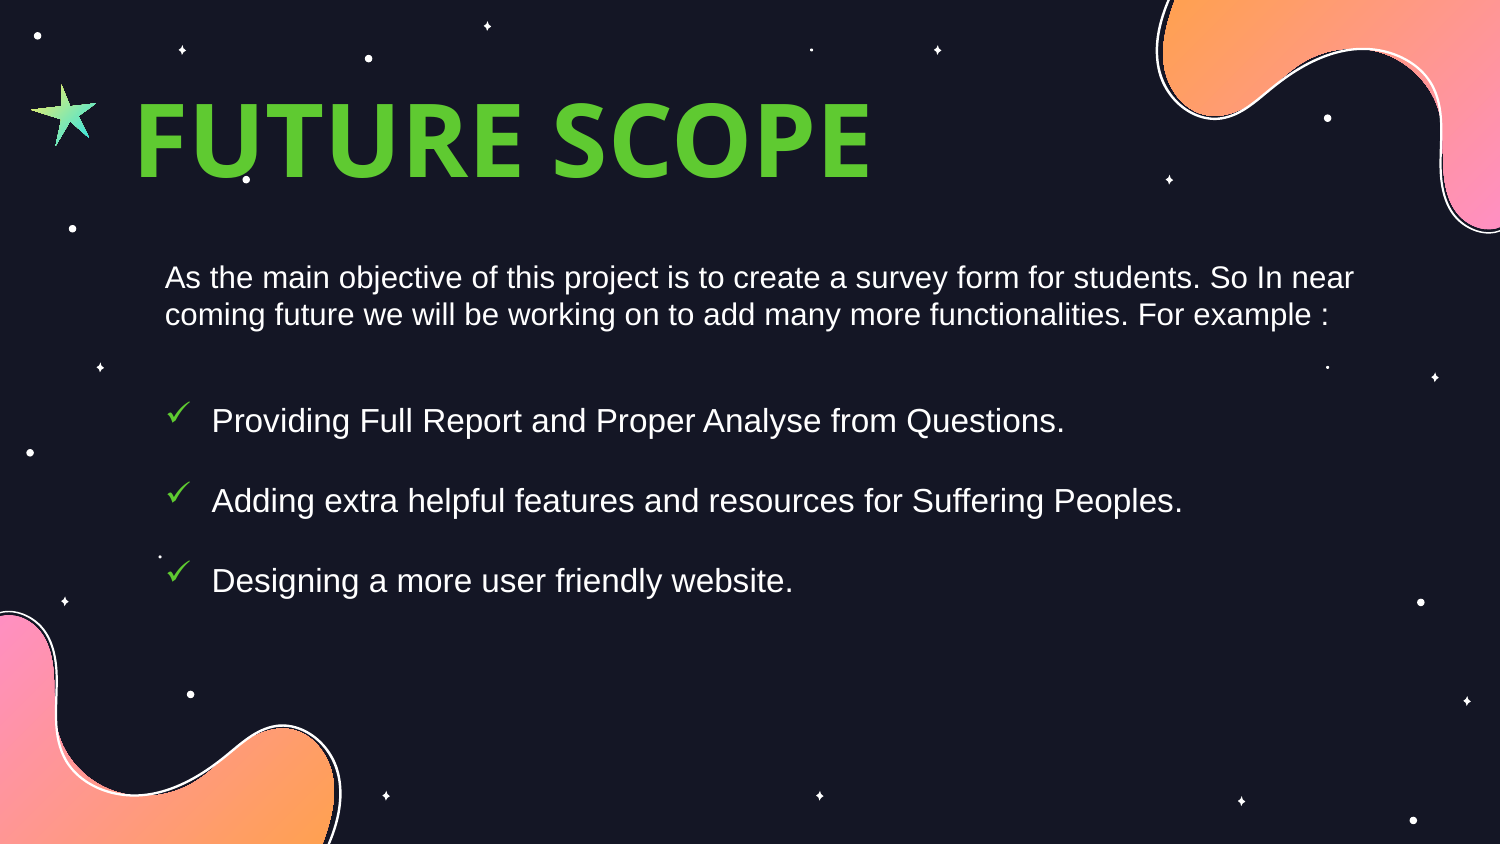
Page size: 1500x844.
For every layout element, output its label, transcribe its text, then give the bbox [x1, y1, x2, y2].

text_box As the main objective of this project is to create a survey form for students. So In near coming future we will be working on to add many more functionalities. For example : Providing Full Report and Proper Analyse from Questions. Adding extra helpful features and resources for Suffering Peoples. Designing a more user friendly website. [149, 242, 1416, 754]
title FUTURE SCOPE [116, 59, 1382, 154]
